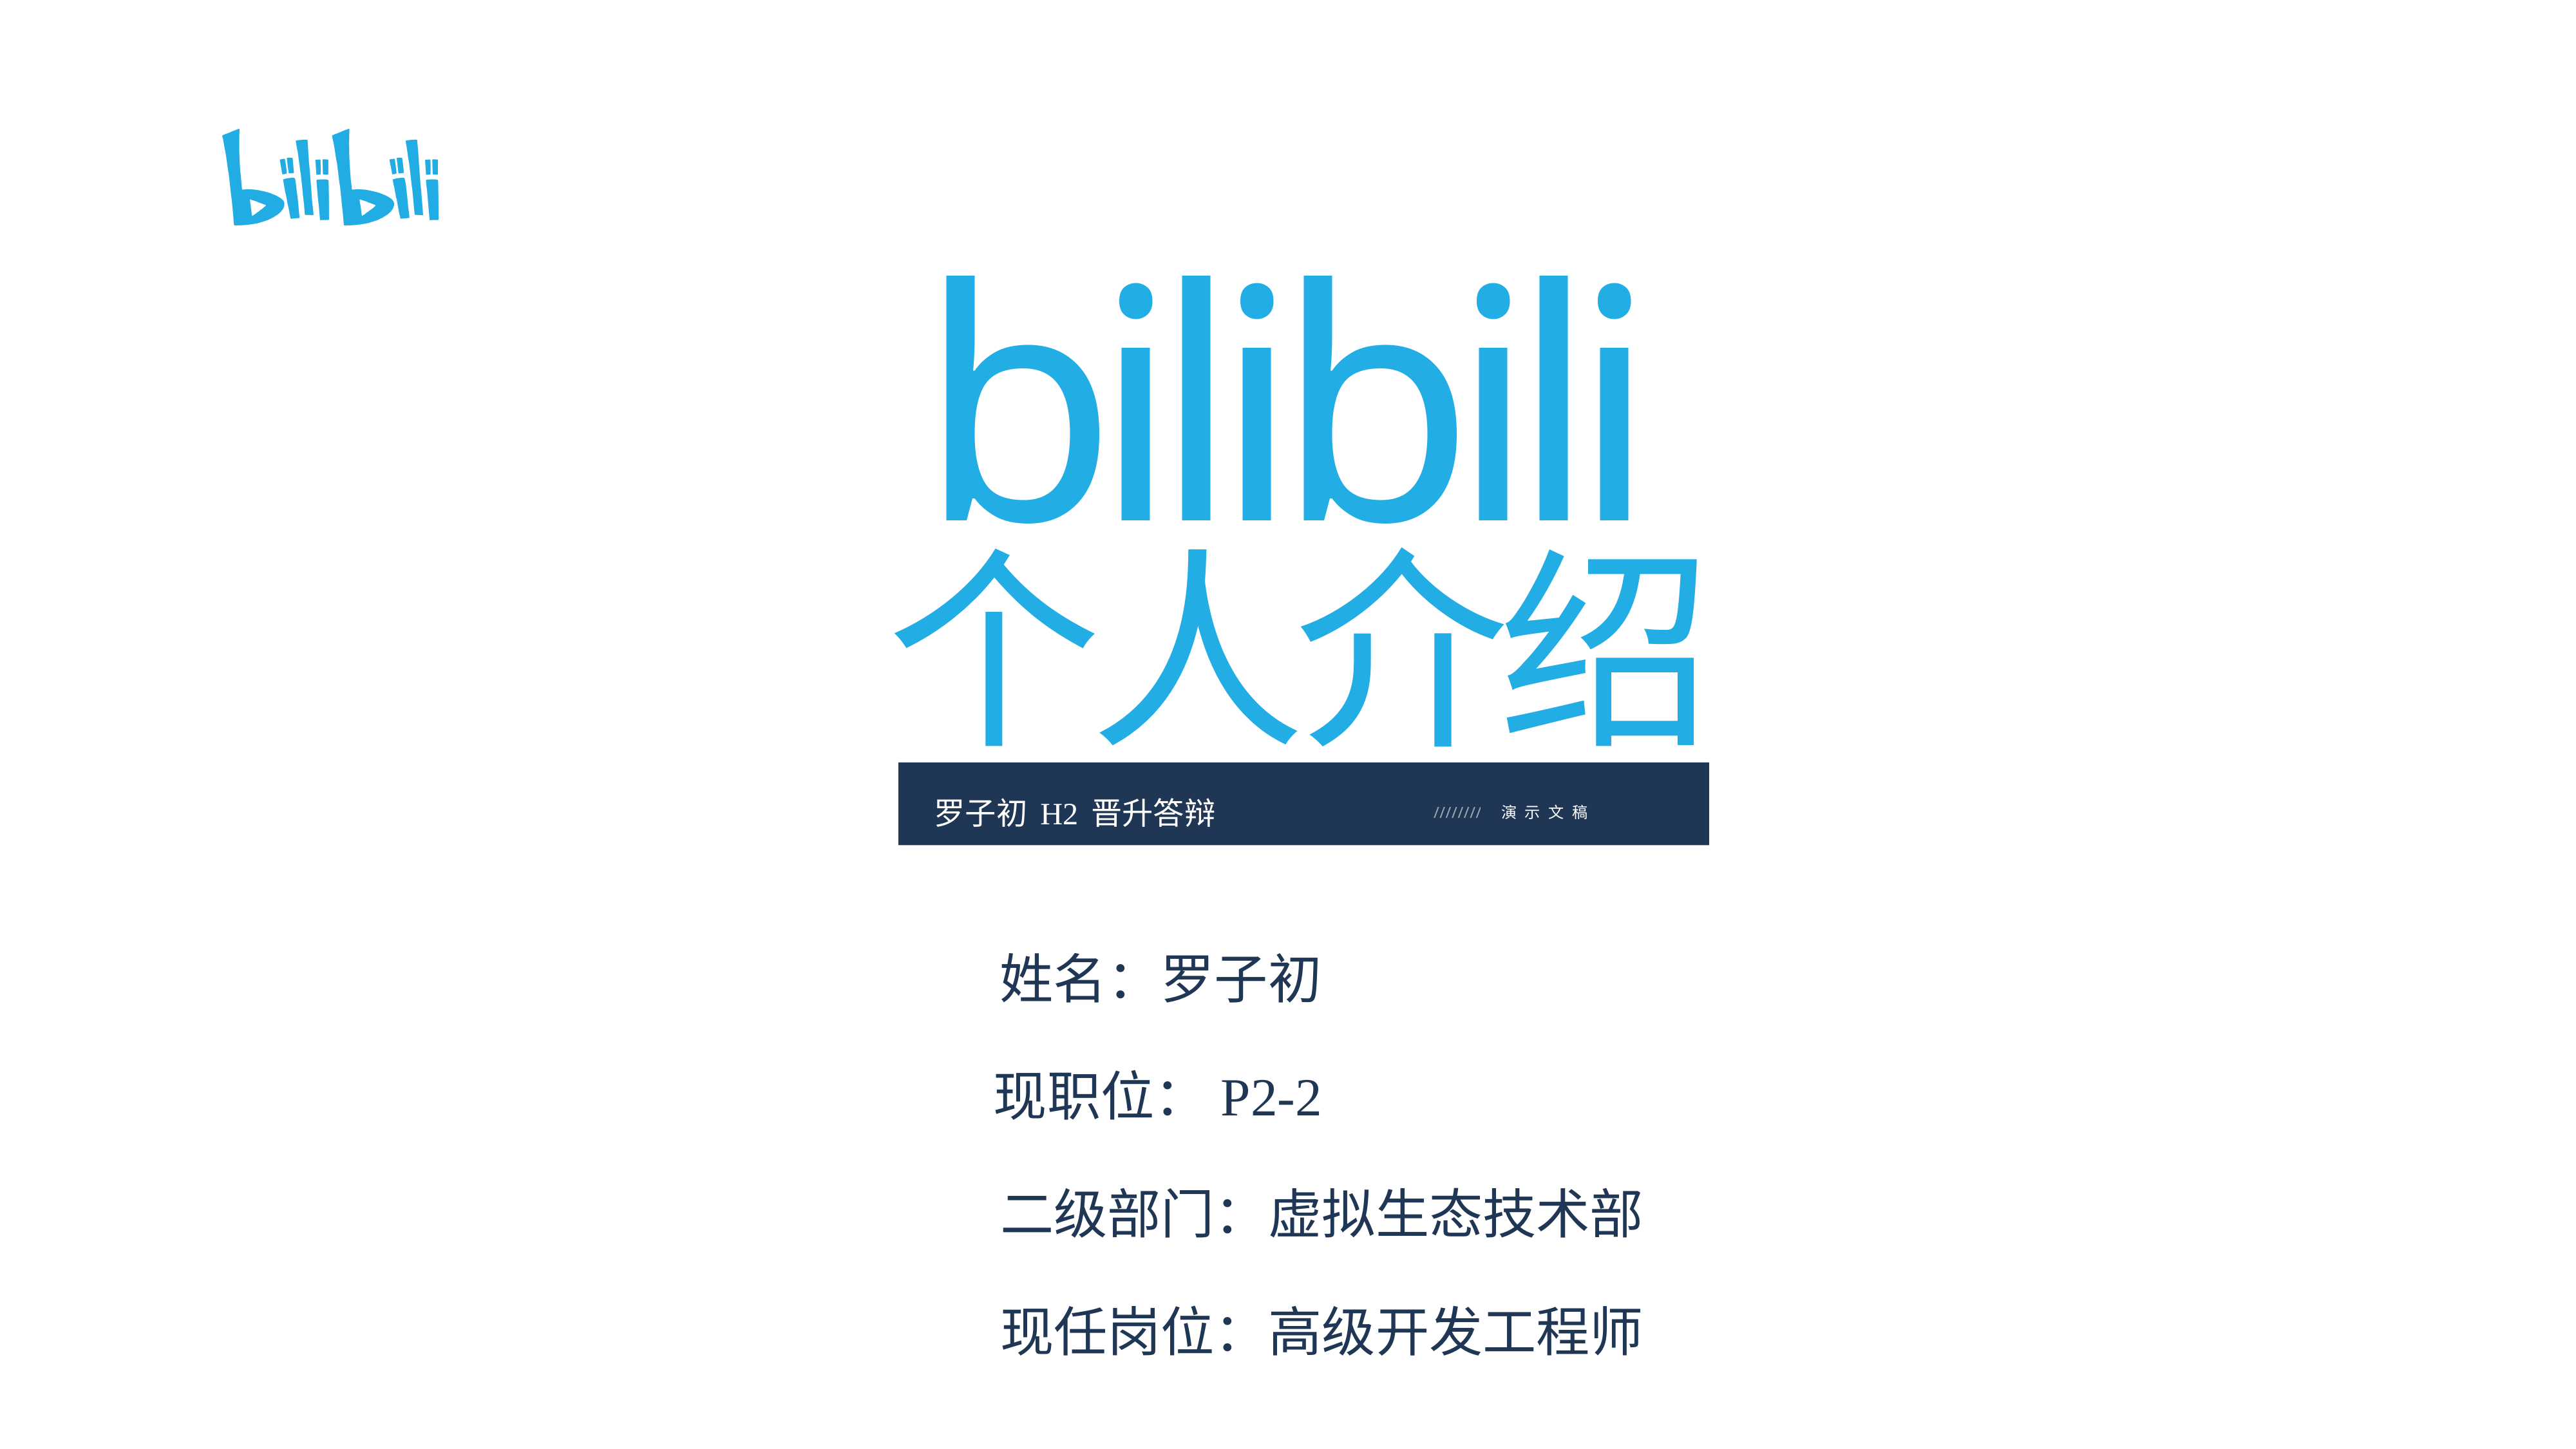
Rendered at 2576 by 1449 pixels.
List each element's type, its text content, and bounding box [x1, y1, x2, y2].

text_box 罗子初H2晋升答辩 [929, 778, 1221, 837]
text_box bilibili [914, 193, 1662, 509]
text_box 个人介绍 [881, 509, 1719, 778]
text_box [898, 778, 1709, 846]
text_box //////// 演示文稿 [1428, 781, 1594, 827]
text_box 现任岗位：高级开发工程师 [994, 1293, 1649, 1368]
picture [222, 129, 439, 226]
text_box 二级部门：虚拟生态技术部 [994, 1175, 1649, 1250]
text_box 现职位：P2-2 [988, 1057, 1328, 1132]
text_box 姓名：罗子初 [994, 939, 1327, 1014]
